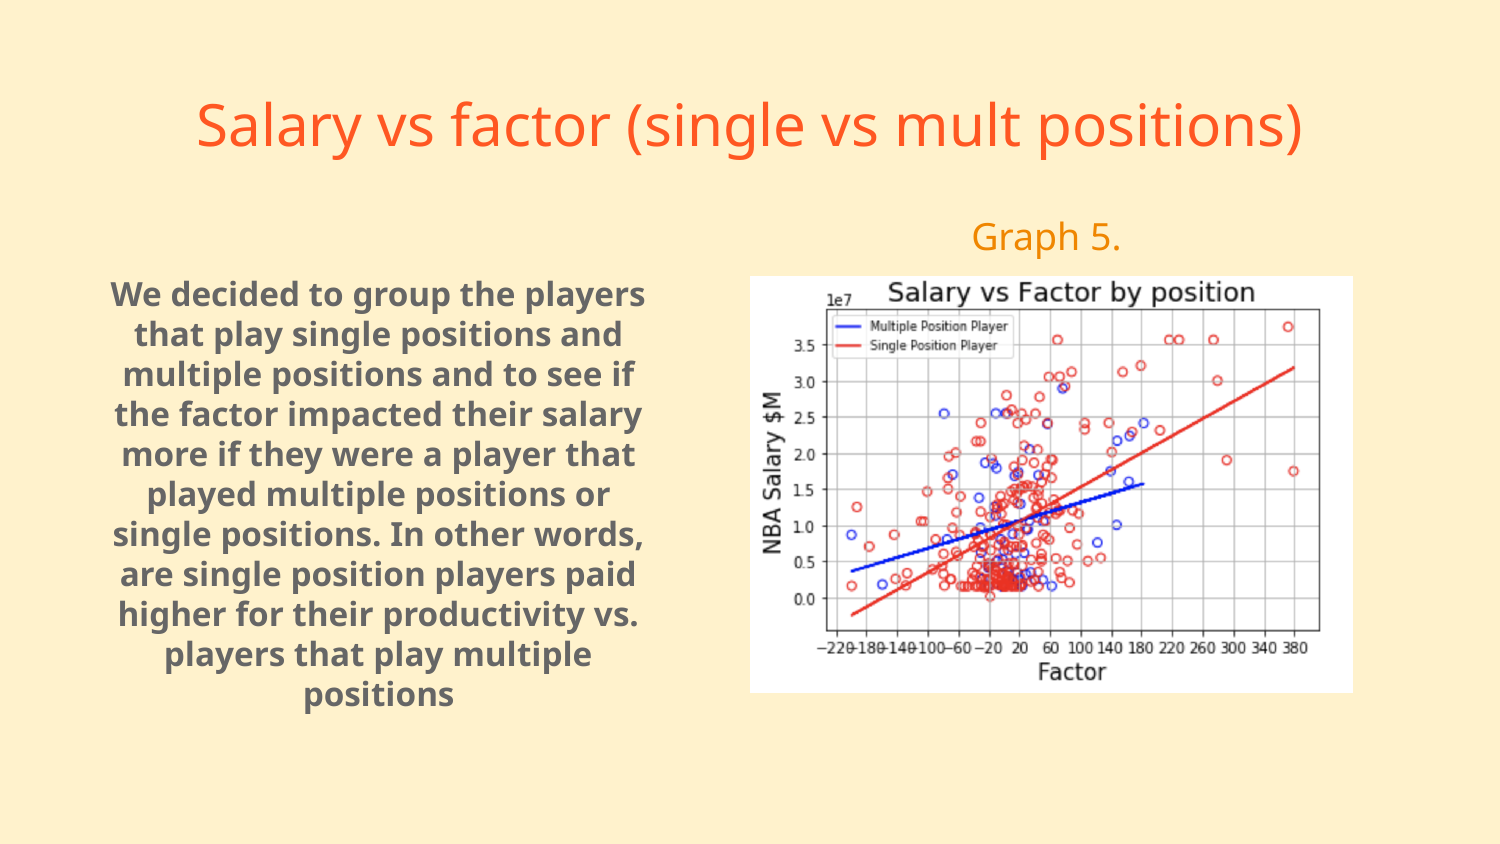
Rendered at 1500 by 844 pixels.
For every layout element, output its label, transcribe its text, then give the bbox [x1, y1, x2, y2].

text_box Graph 5. [788, 205, 1314, 266]
picture [749, 276, 1353, 693]
text_box We decided to group the players that play single positions and multiple positions and to see if the factor impacted their salary more if they were a player that played multiple positions or single positions. In other words, are single position players paid higher for their productivity vs. players that play multiple positions [88, 266, 670, 795]
title Salary vs factor (single vs mult positions) [51, 72, 1449, 167]
